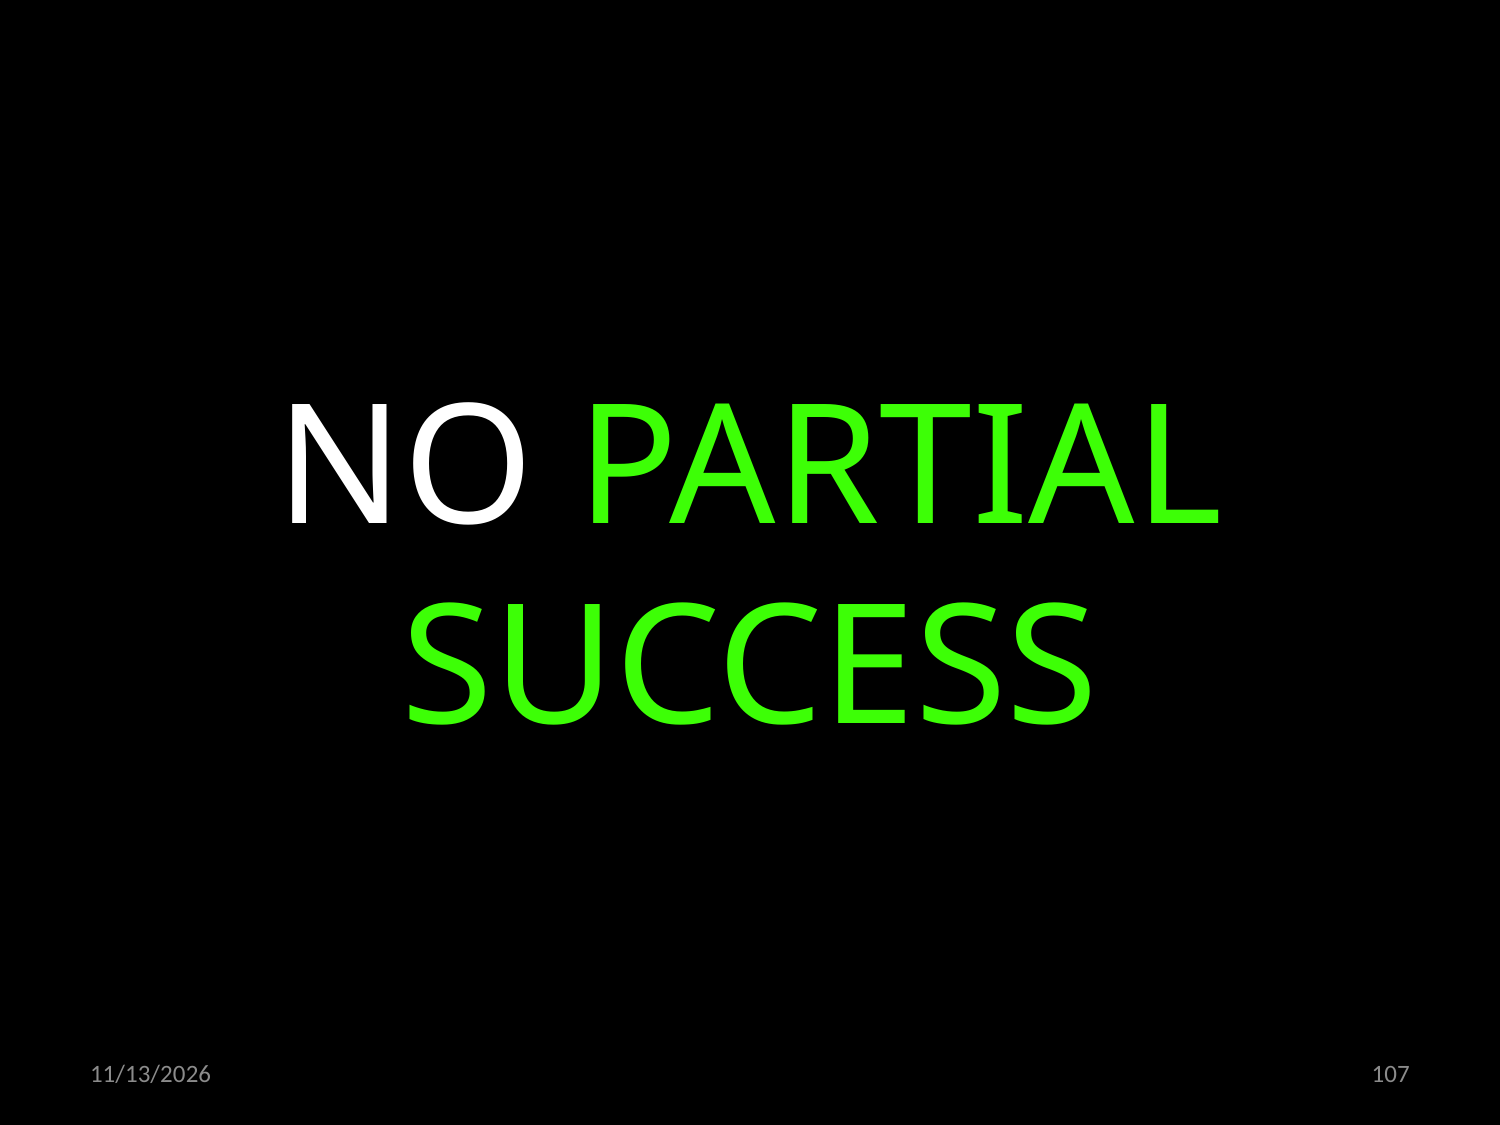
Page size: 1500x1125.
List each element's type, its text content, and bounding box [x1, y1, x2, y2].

text_box NO PARTIAL SUCCESS [0, 348, 1500, 451]
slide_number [75, 1042, 425, 1103]
slide_number 107 [1074, 1042, 1425, 1103]
